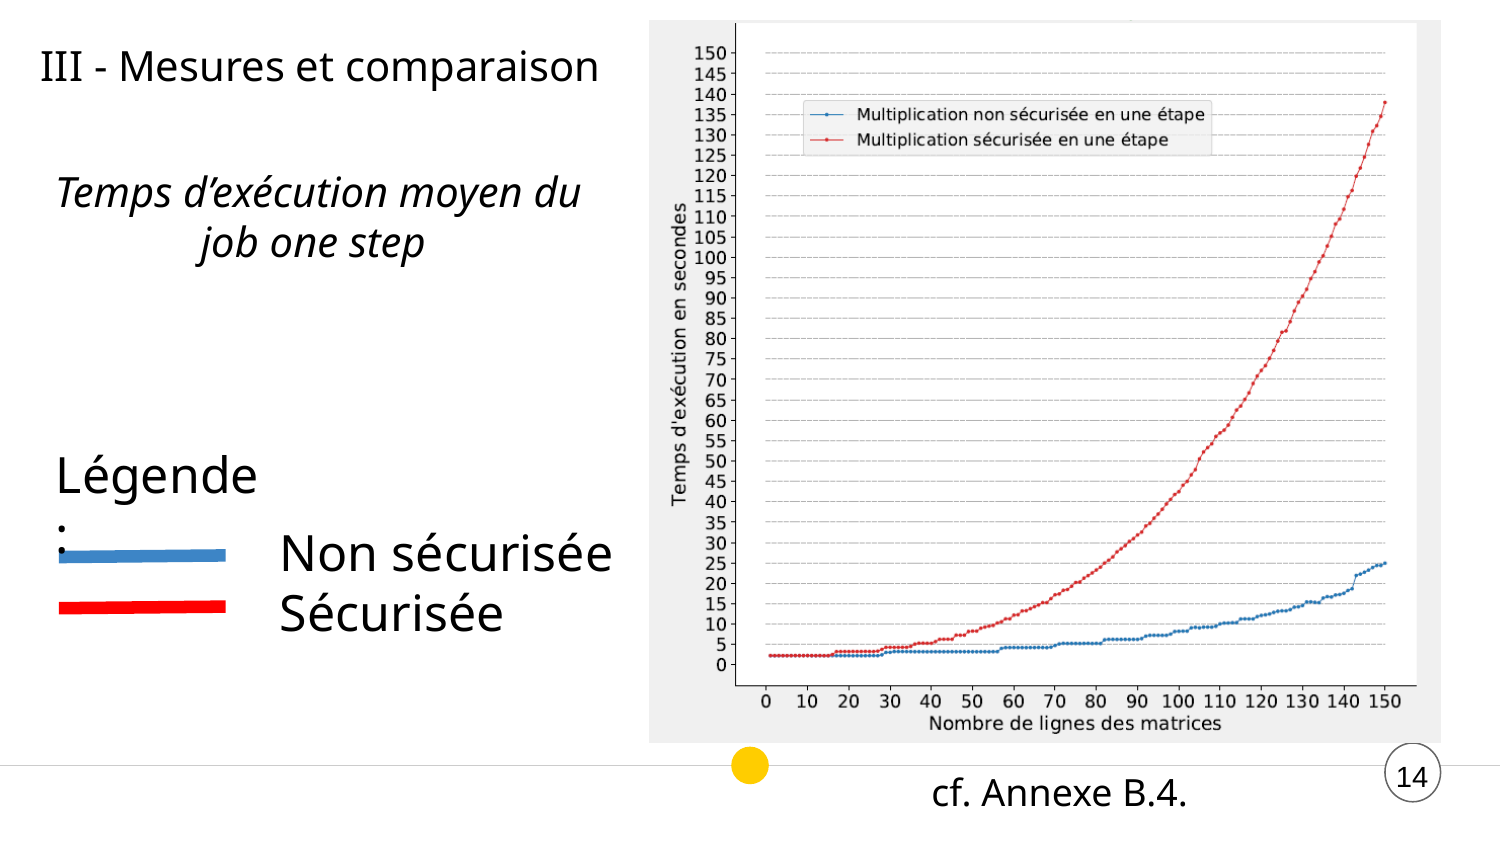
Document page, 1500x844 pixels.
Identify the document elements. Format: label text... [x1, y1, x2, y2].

text_box Légende : [40, 428, 300, 506]
list Temps d’exécution moyen du job one step [25, 156, 612, 281]
text_box III - Mesures et comparaison [25, 8, 700, 122]
text_box Non sécurisée Sécurisée [264, 505, 633, 689]
picture [648, 20, 1441, 744]
text_box 14 [1380, 744, 1445, 802]
text_box cf. Annexe B.4. [814, 754, 1305, 814]
